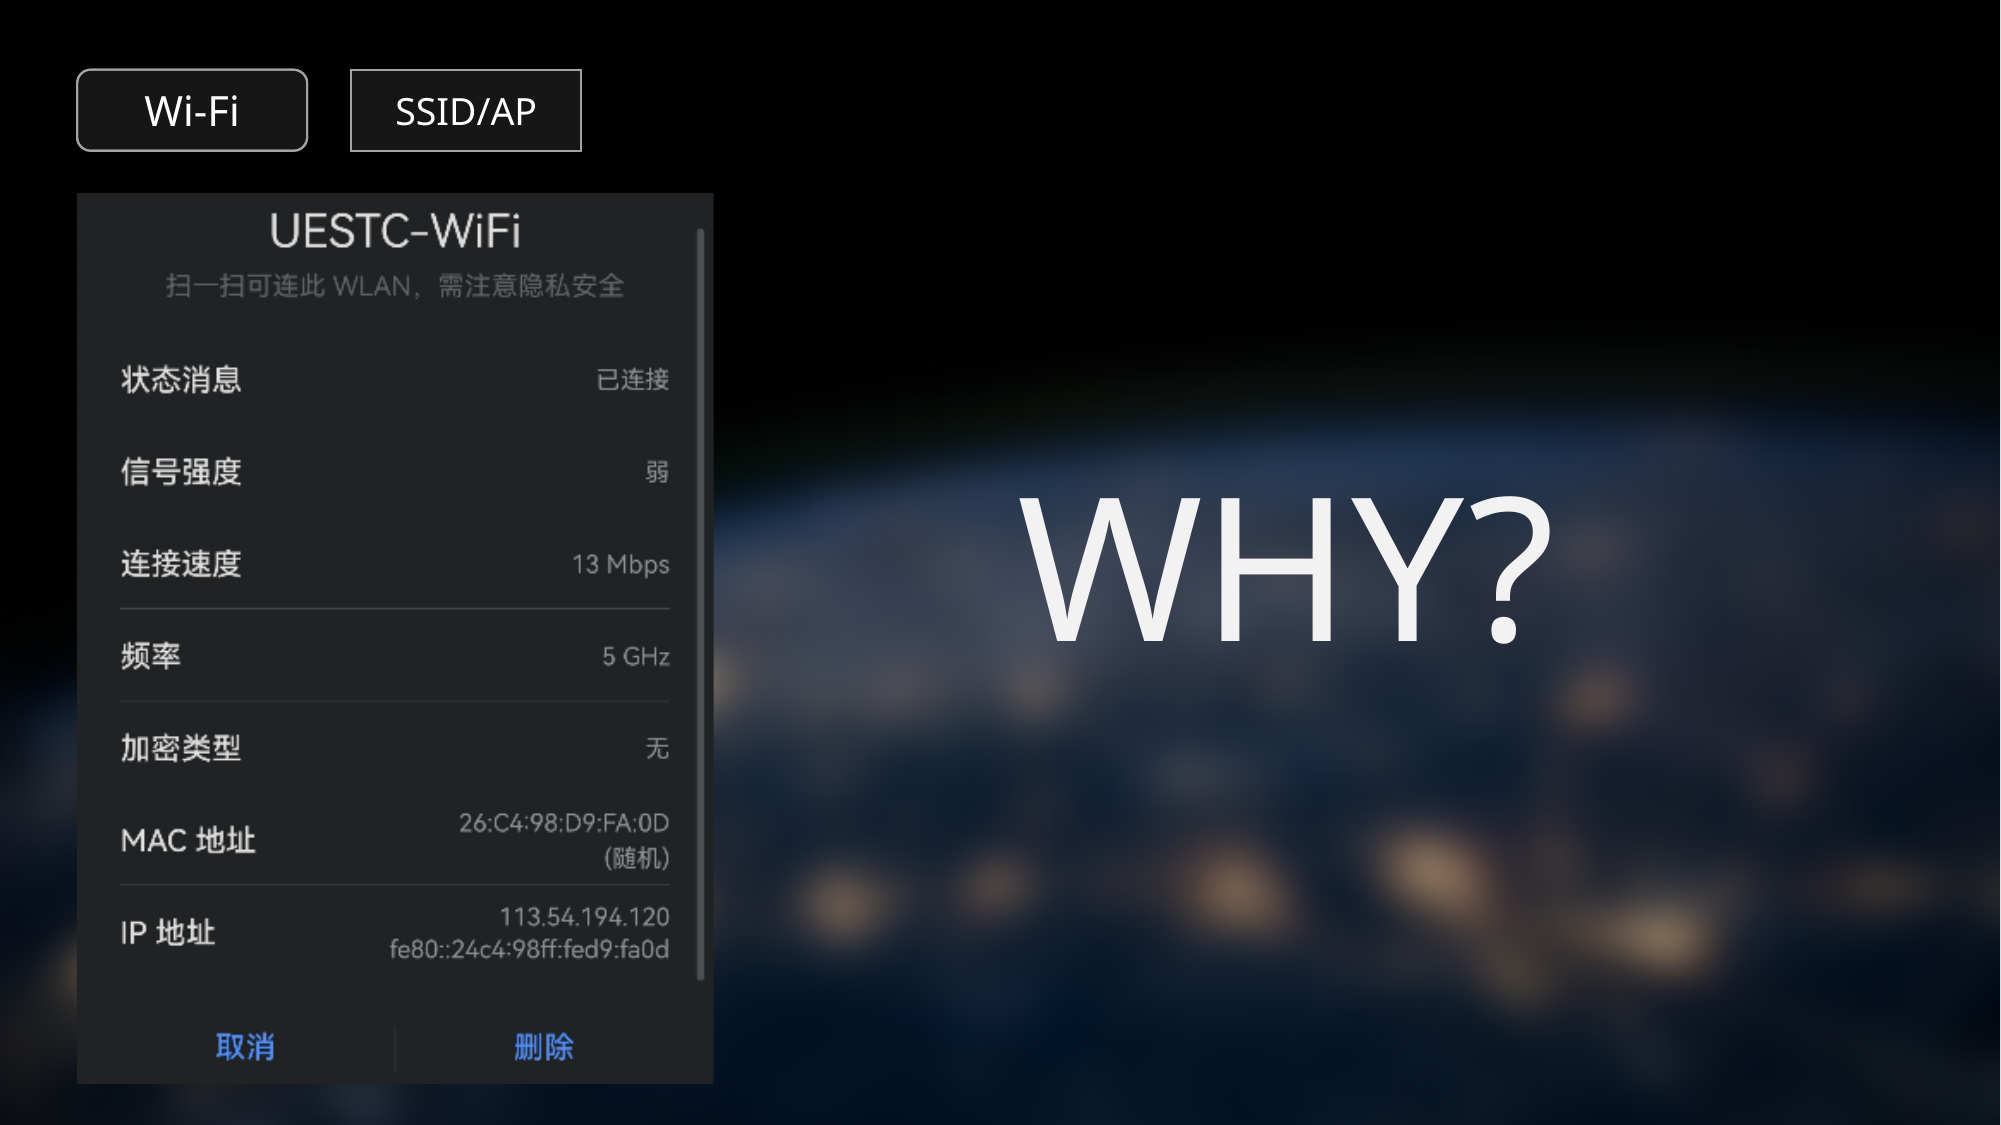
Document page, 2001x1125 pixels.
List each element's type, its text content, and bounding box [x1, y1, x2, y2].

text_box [77, 69, 308, 151]
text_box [351, 69, 582, 151]
text_box WHY? [909, 433, 1663, 689]
picture [0, 0, 2001, 1125]
